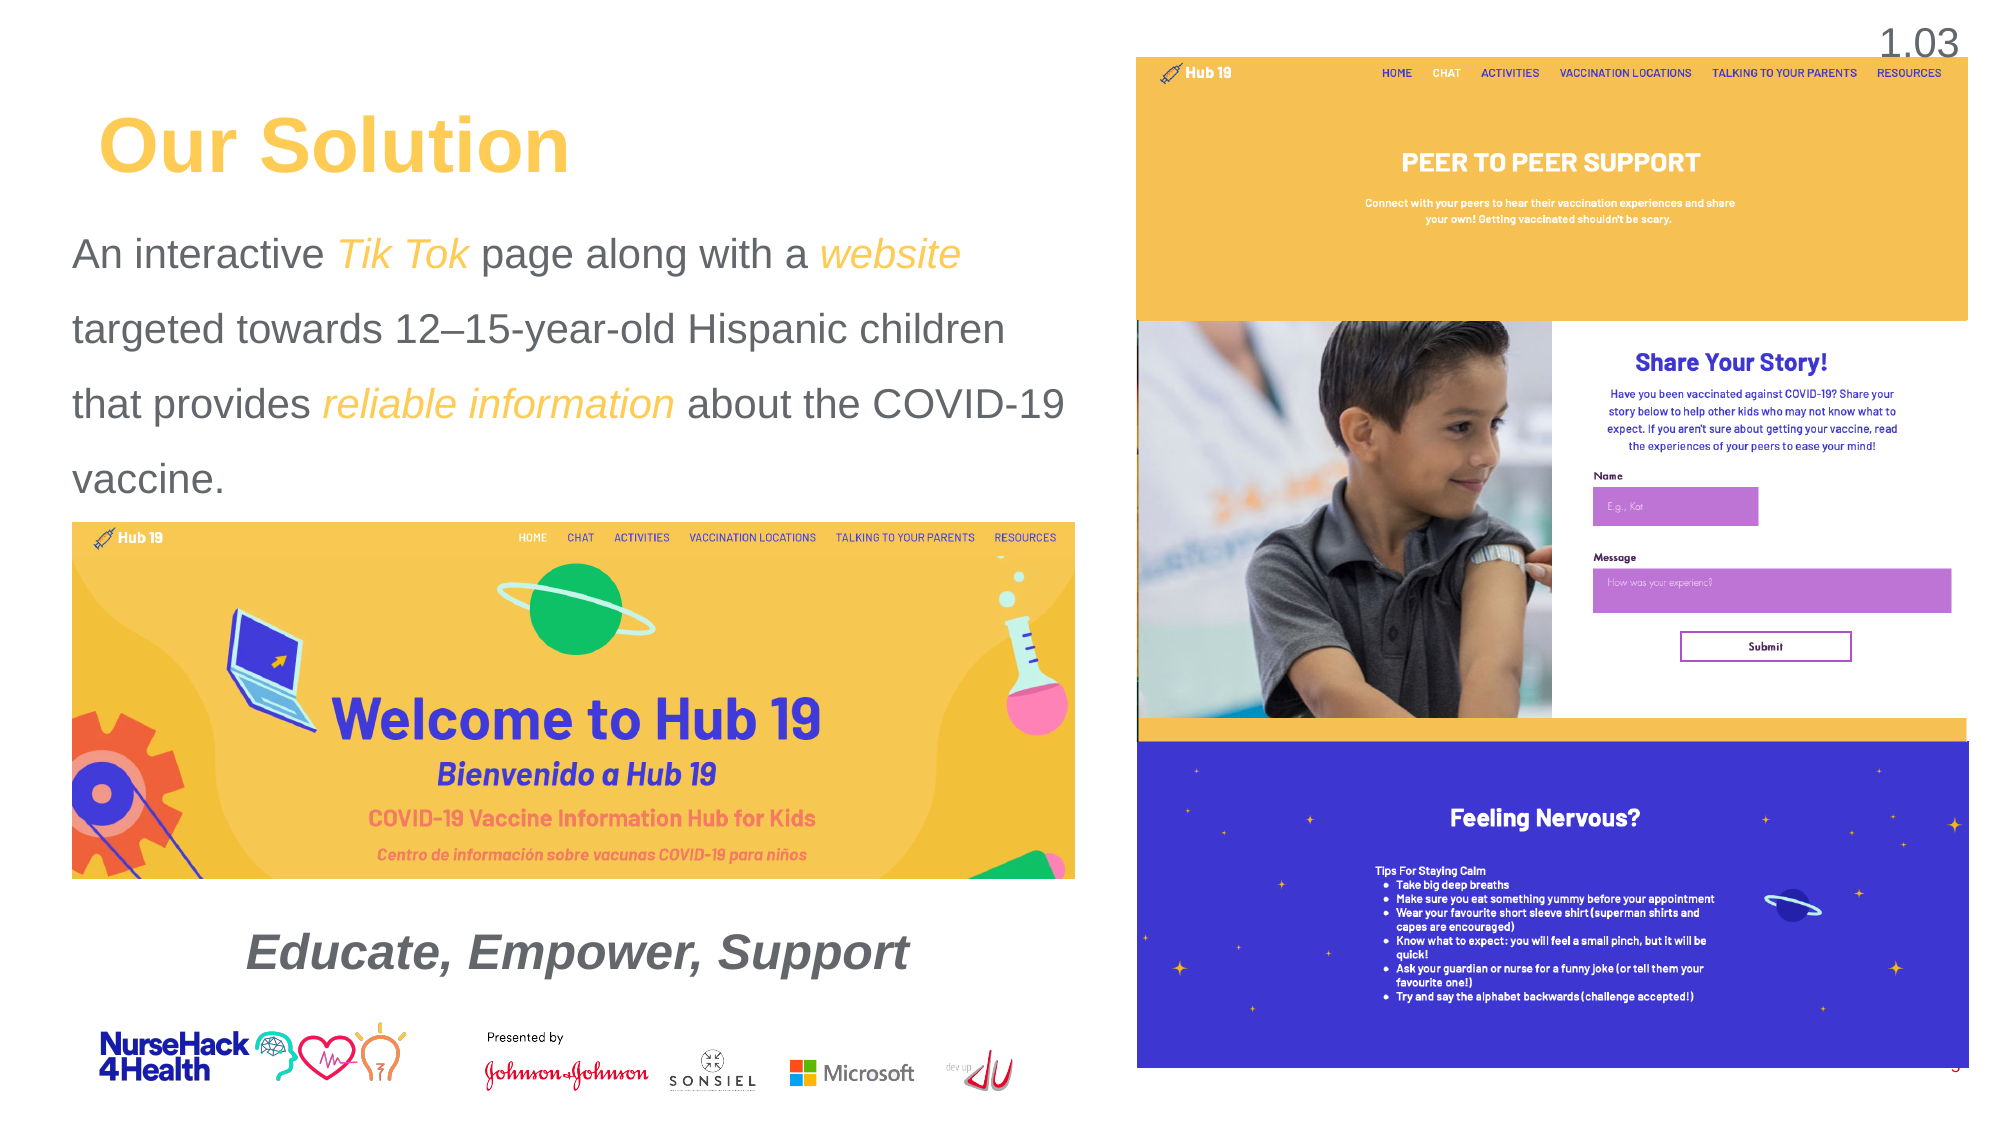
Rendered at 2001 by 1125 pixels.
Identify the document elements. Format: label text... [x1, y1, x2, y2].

picture [1136, 57, 1969, 1068]
picture [72, 521, 1076, 879]
picture [430, 1011, 1071, 1125]
slide_number 5 [1900, 1038, 1976, 1094]
text_box 1.03 [1878, 15, 1961, 55]
title Our Solution [98, 94, 624, 151]
list An interactive Tik Tok page along with a website targeted towards 12–15-year-old Hispanic children that provides reliable information about the COVID-19 vaccine. Educate, Empower, Support [71, 151, 1085, 677]
